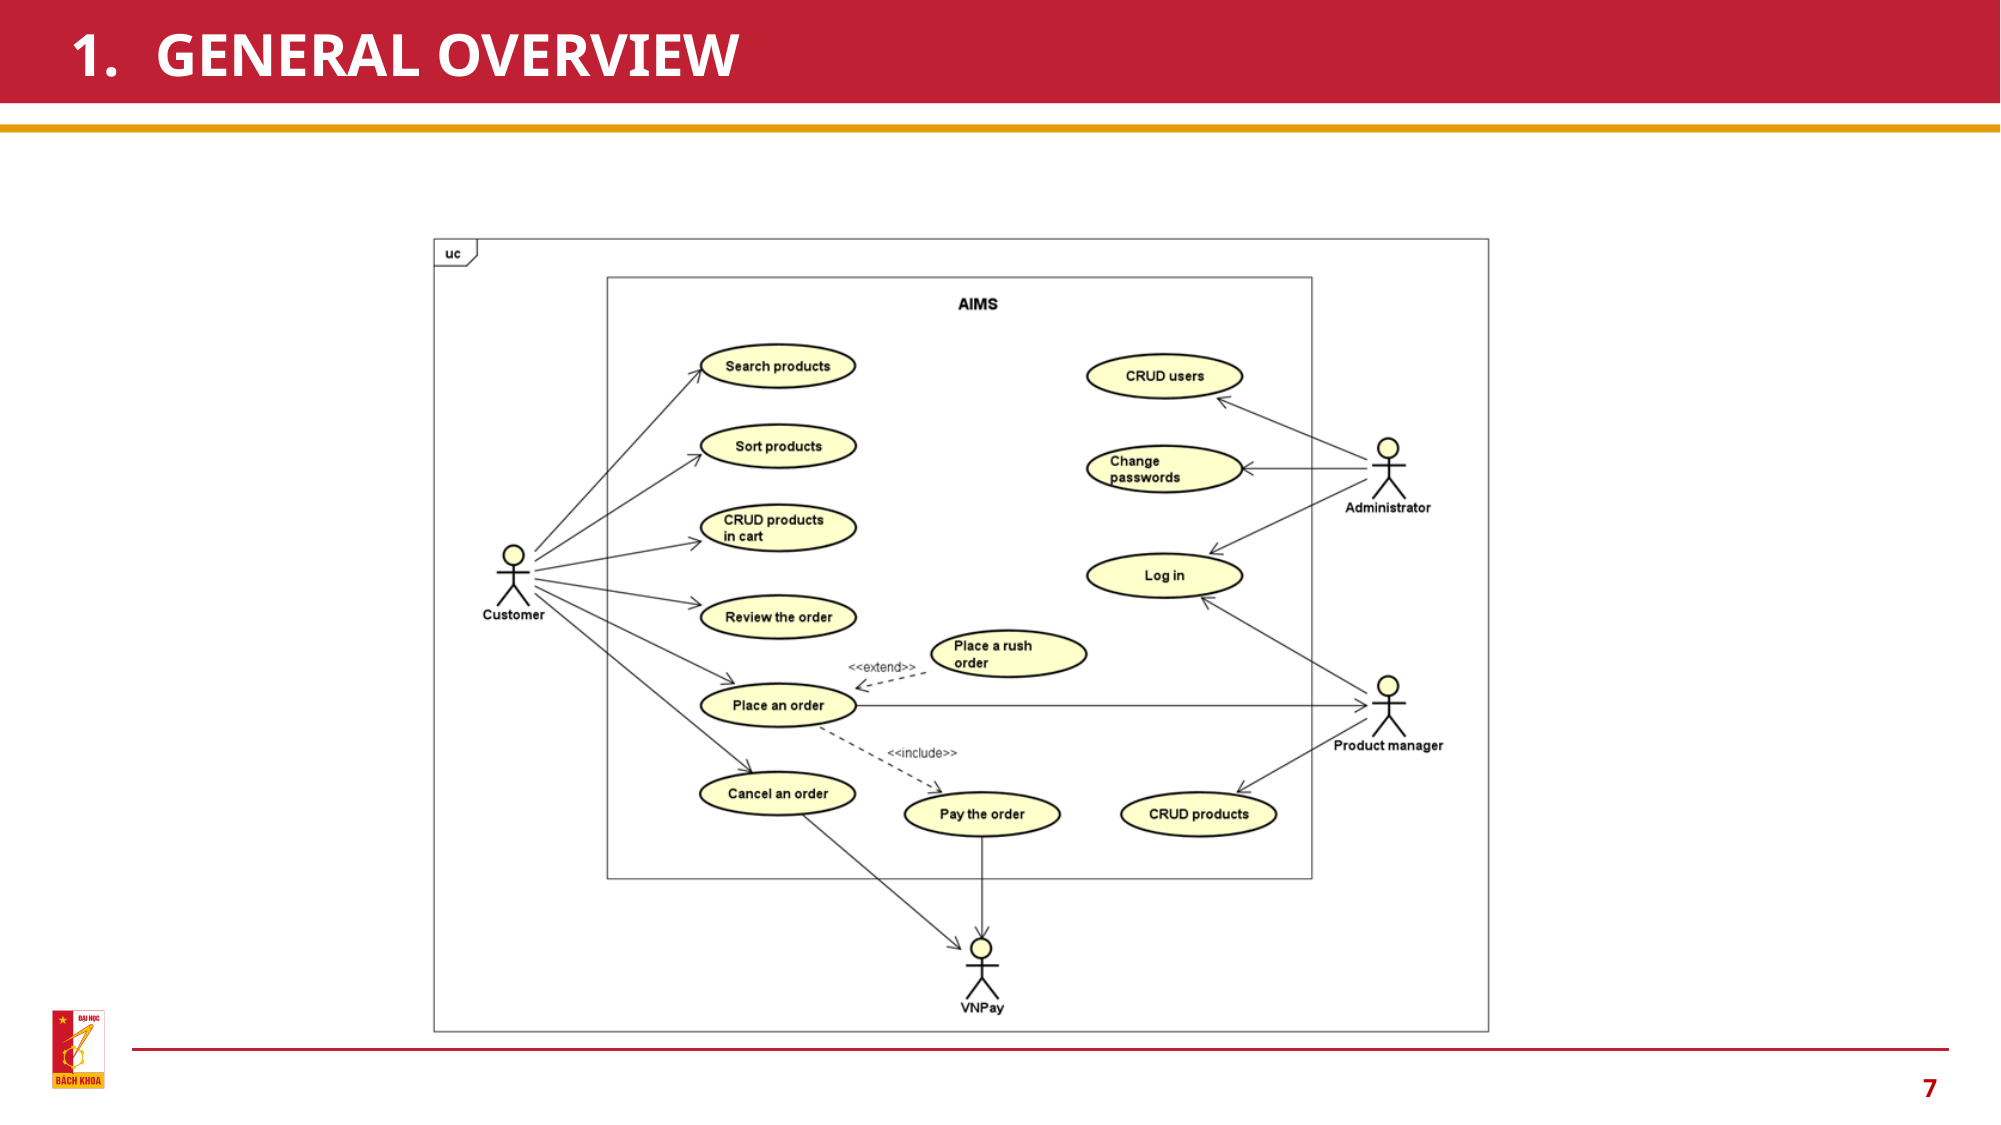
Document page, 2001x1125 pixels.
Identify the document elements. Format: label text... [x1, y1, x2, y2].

slide_number 7 [1502, 1065, 1953, 1125]
title GENERAL OVERVIEW [55, 18, 1945, 90]
picture [0, 0, 2001, 1125]
list [55, 169, 1997, 1045]
